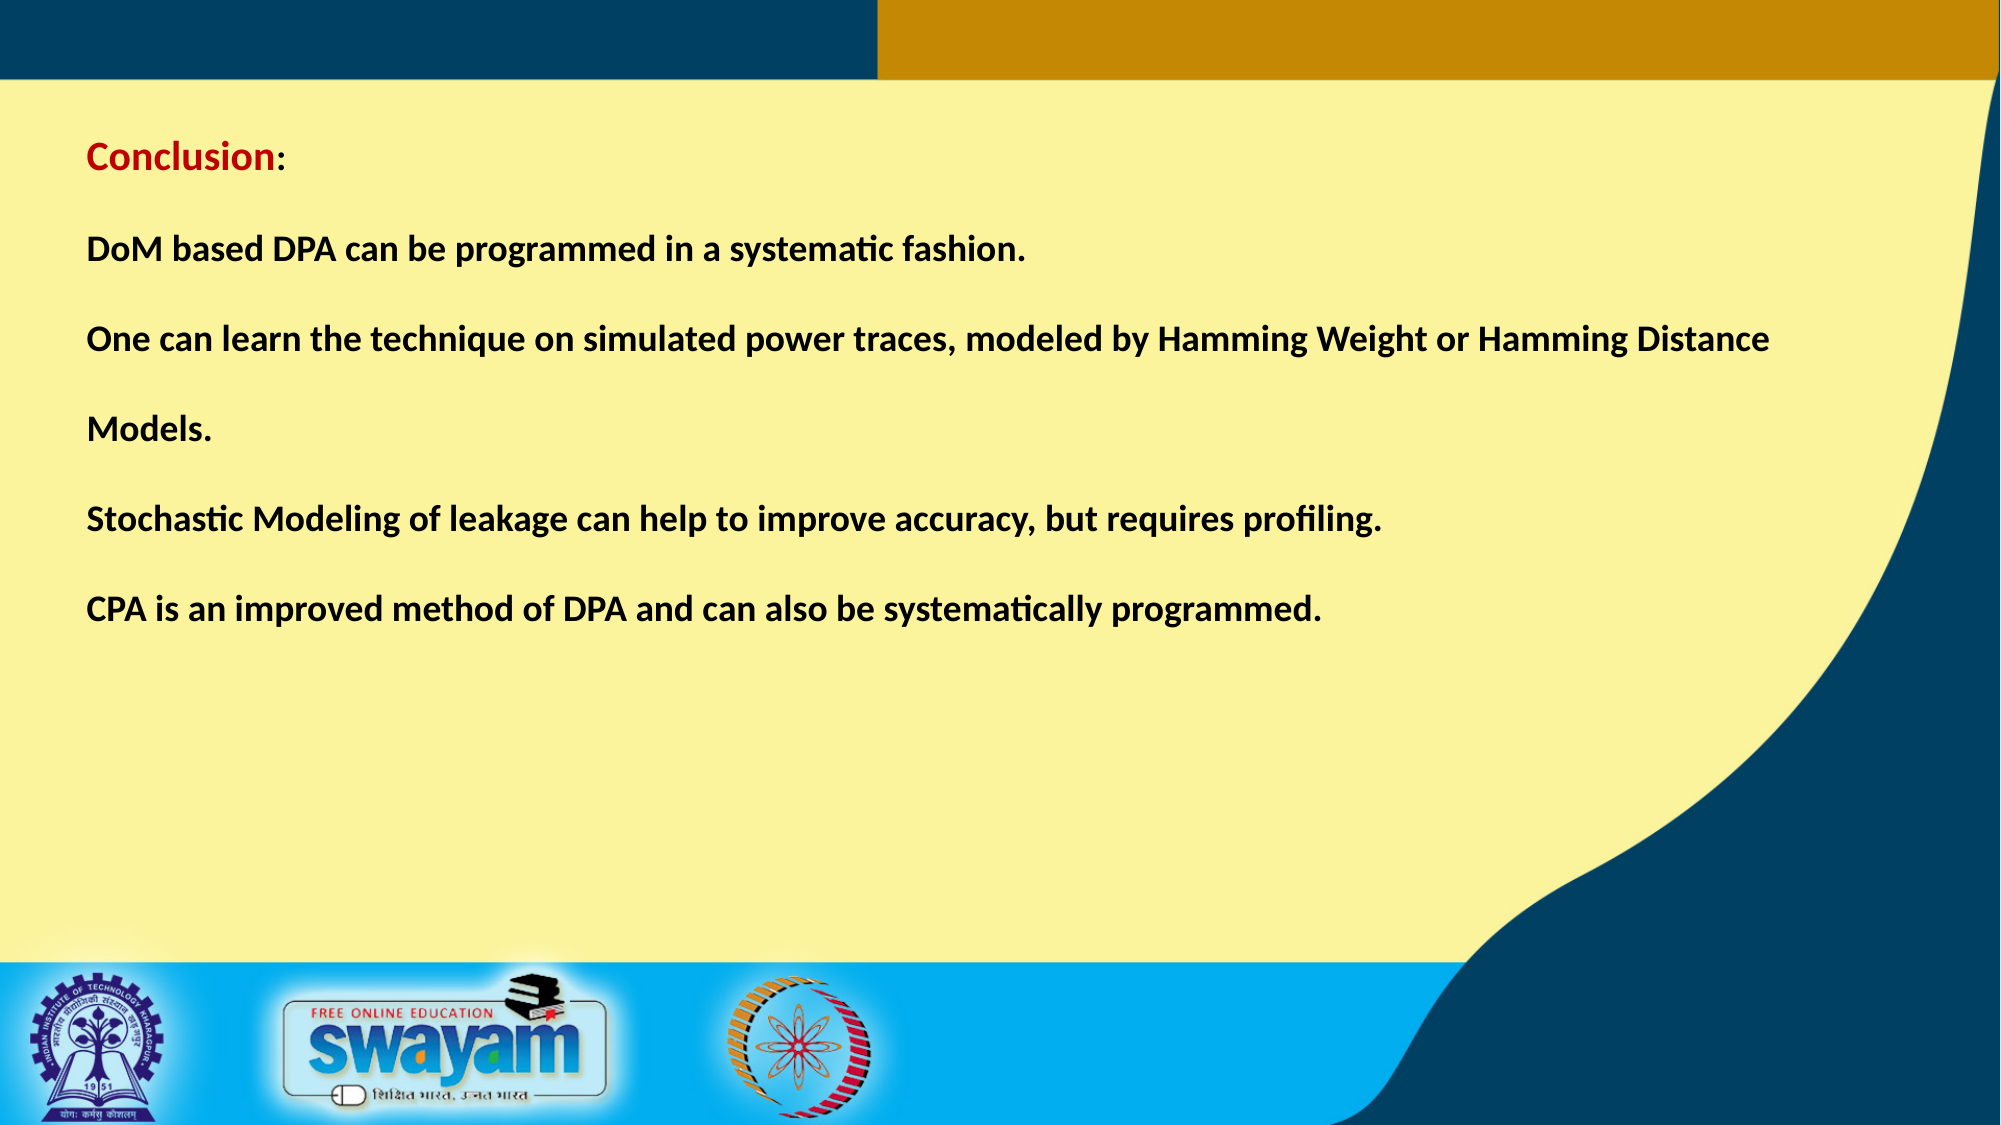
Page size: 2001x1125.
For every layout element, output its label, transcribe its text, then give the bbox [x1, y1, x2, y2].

picture [0, 0, 2001, 1125]
text_box Conclusion: DoM based DPA can be programmed in a systematic fashion. One can learn the technique on simulated power traces, modeled by Hamming Weight or Hamming Distance Models. Stochastic Modeling of leakage can help to improve accuracy, but requires profiling. CPA is an improved method of DPA and can also be systematically programmed. [71, 71, 1808, 1125]
